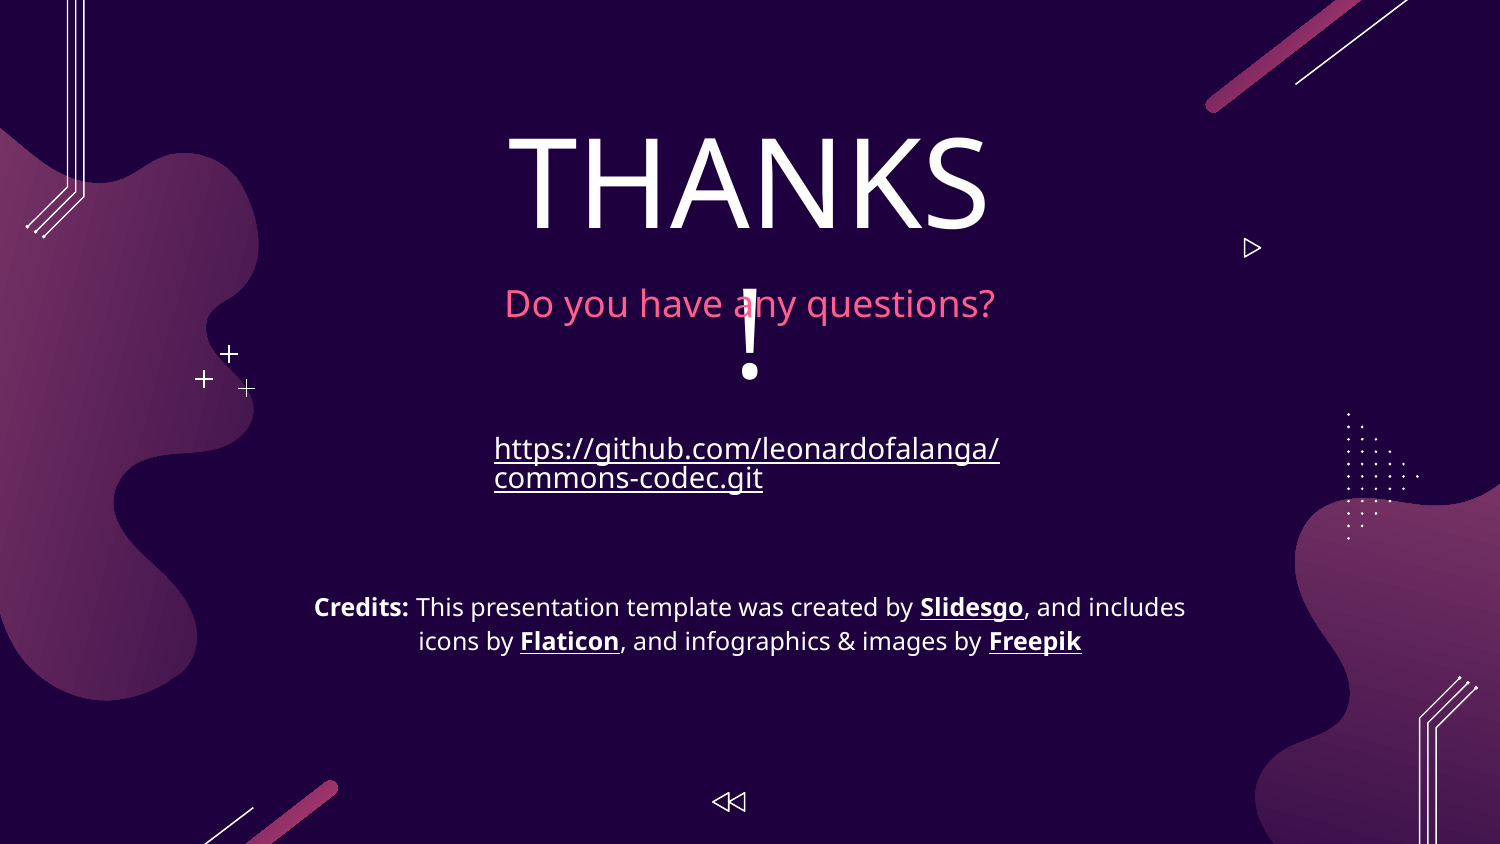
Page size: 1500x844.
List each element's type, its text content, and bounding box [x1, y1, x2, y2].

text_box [1346, 412, 1420, 541]
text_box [199, 340, 252, 402]
subtitle https://github.com/leonardofalanga/commons-codec.git [478, 389, 1022, 512]
title THANKS! [478, 88, 1022, 257]
text_box [1244, 238, 1261, 258]
subtitle Do you have any questions? [478, 274, 1022, 341]
